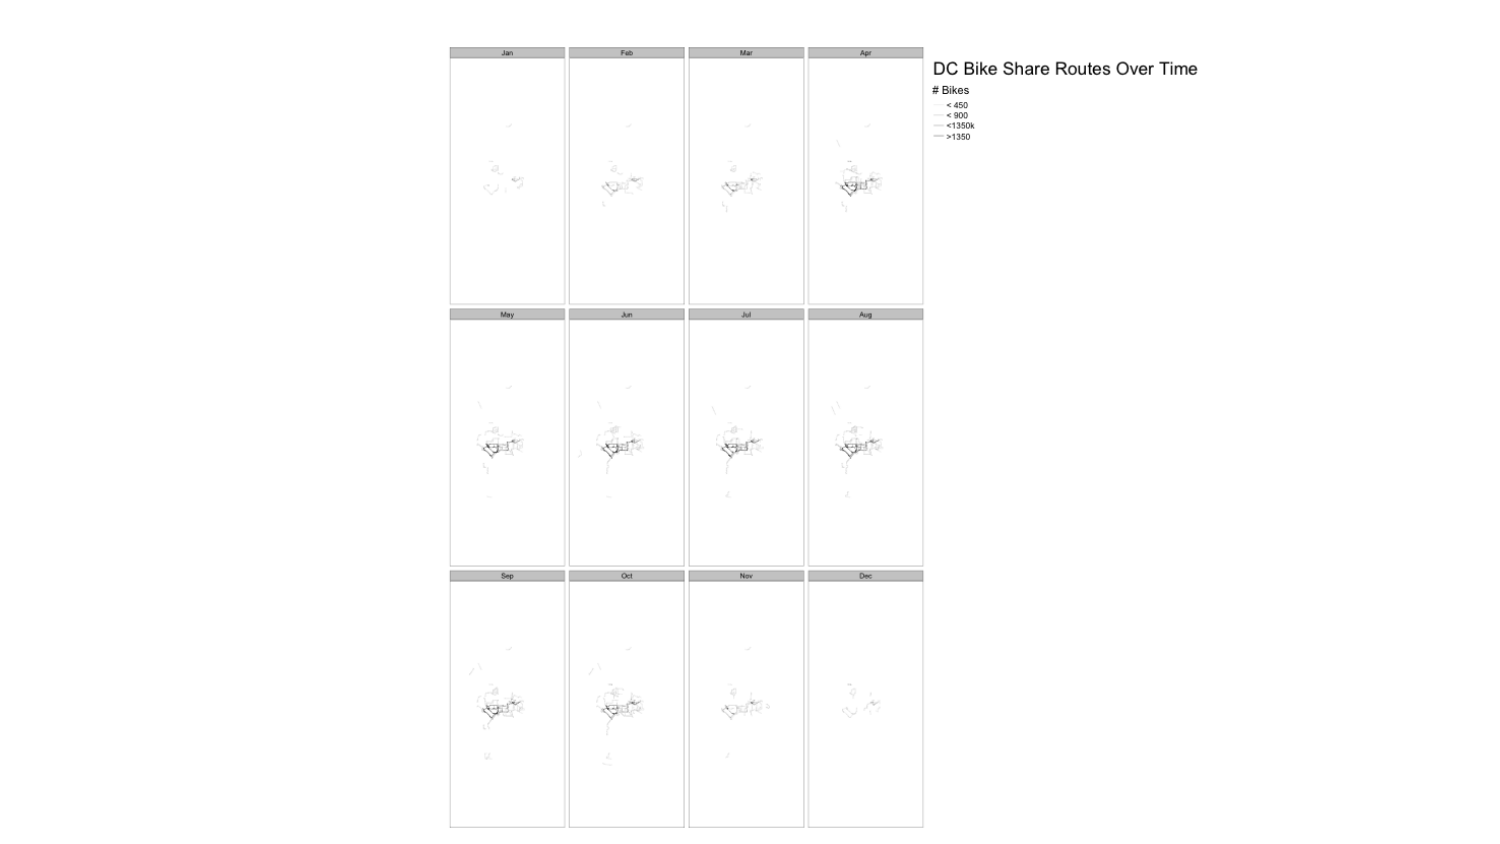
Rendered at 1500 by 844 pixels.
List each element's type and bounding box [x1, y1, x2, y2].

picture [330, 30, 1347, 844]
